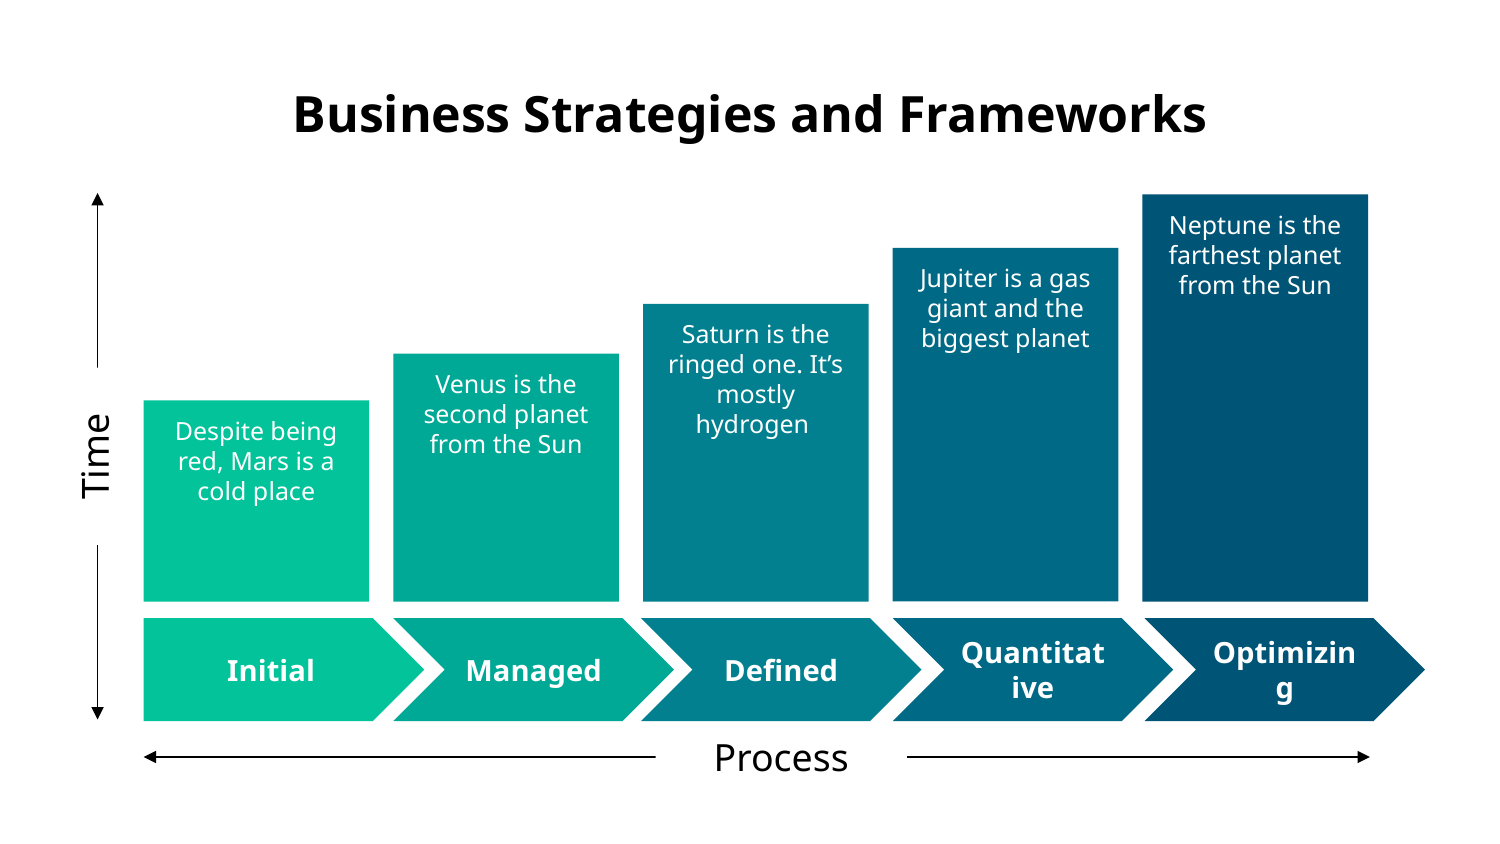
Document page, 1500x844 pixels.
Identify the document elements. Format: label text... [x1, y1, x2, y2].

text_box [72, 192, 115, 720]
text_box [1142, 194, 1426, 722]
title Business Strategies and Frameworks [75, 67, 1425, 162]
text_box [892, 247, 1137, 722]
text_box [393, 353, 635, 722]
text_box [143, 400, 388, 722]
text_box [640, 303, 887, 722]
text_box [143, 737, 1371, 777]
